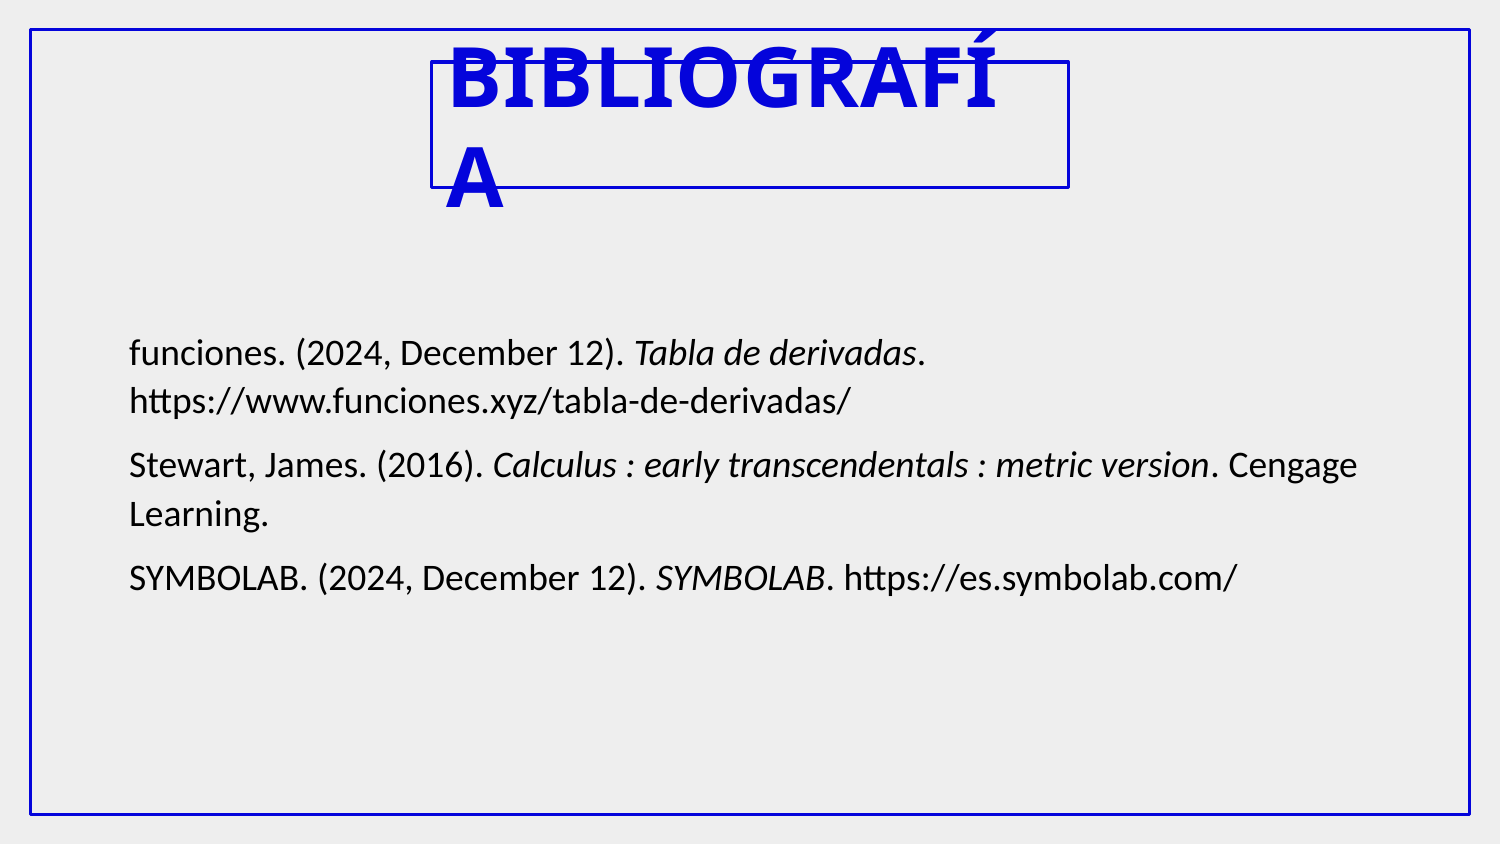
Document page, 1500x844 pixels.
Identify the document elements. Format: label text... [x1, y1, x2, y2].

text_box BIBLIOGRAFÍA [431, 62, 1069, 188]
text_box funciones. (2024, December 12). Tabla de derivadas. https://www.funciones.xyz/tabla-de-derivadas/ Stewart, James. (2016). Calculus : early transcendentals : metric version. Cengage Learning. SYMBOLAB. (2024, December 12). SYMBOLAB. https://es.symbolab.com/ [114, 317, 1386, 658]
